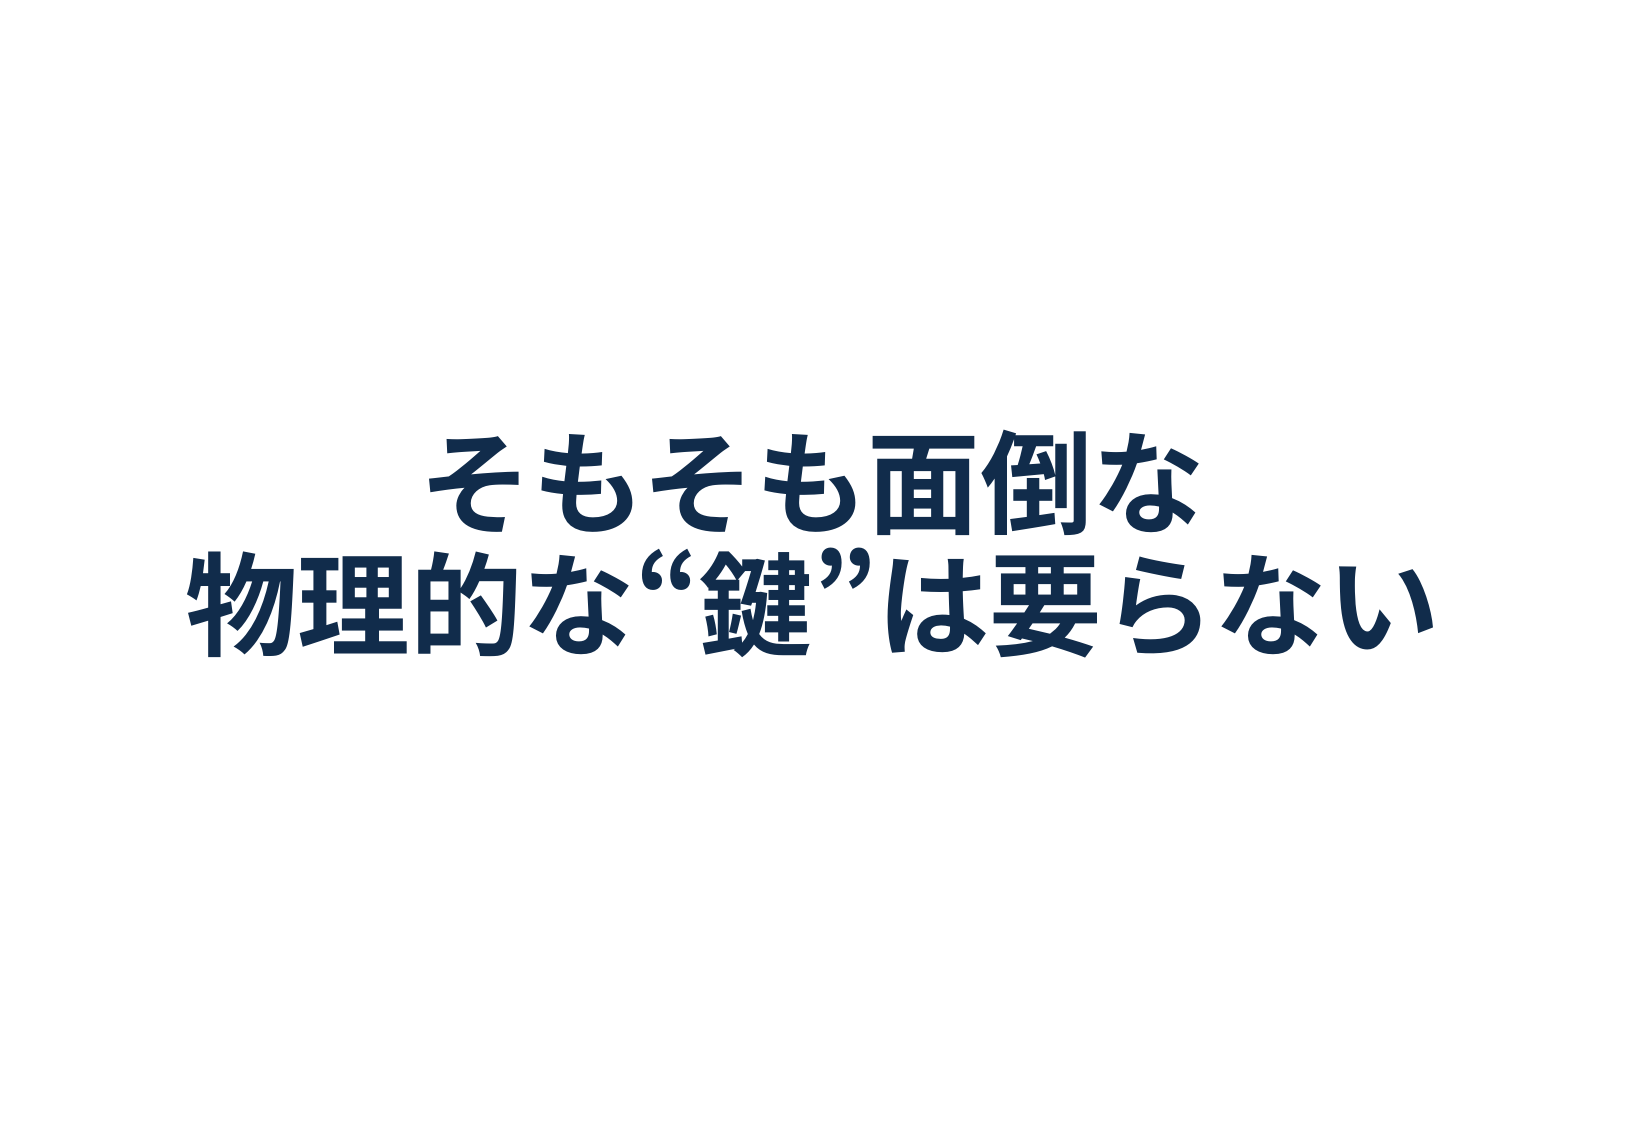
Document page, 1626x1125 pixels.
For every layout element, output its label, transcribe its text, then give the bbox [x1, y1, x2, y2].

list そもそも面倒な 物理的な“鍵”は要らない [35, 481, 1590, 605]
